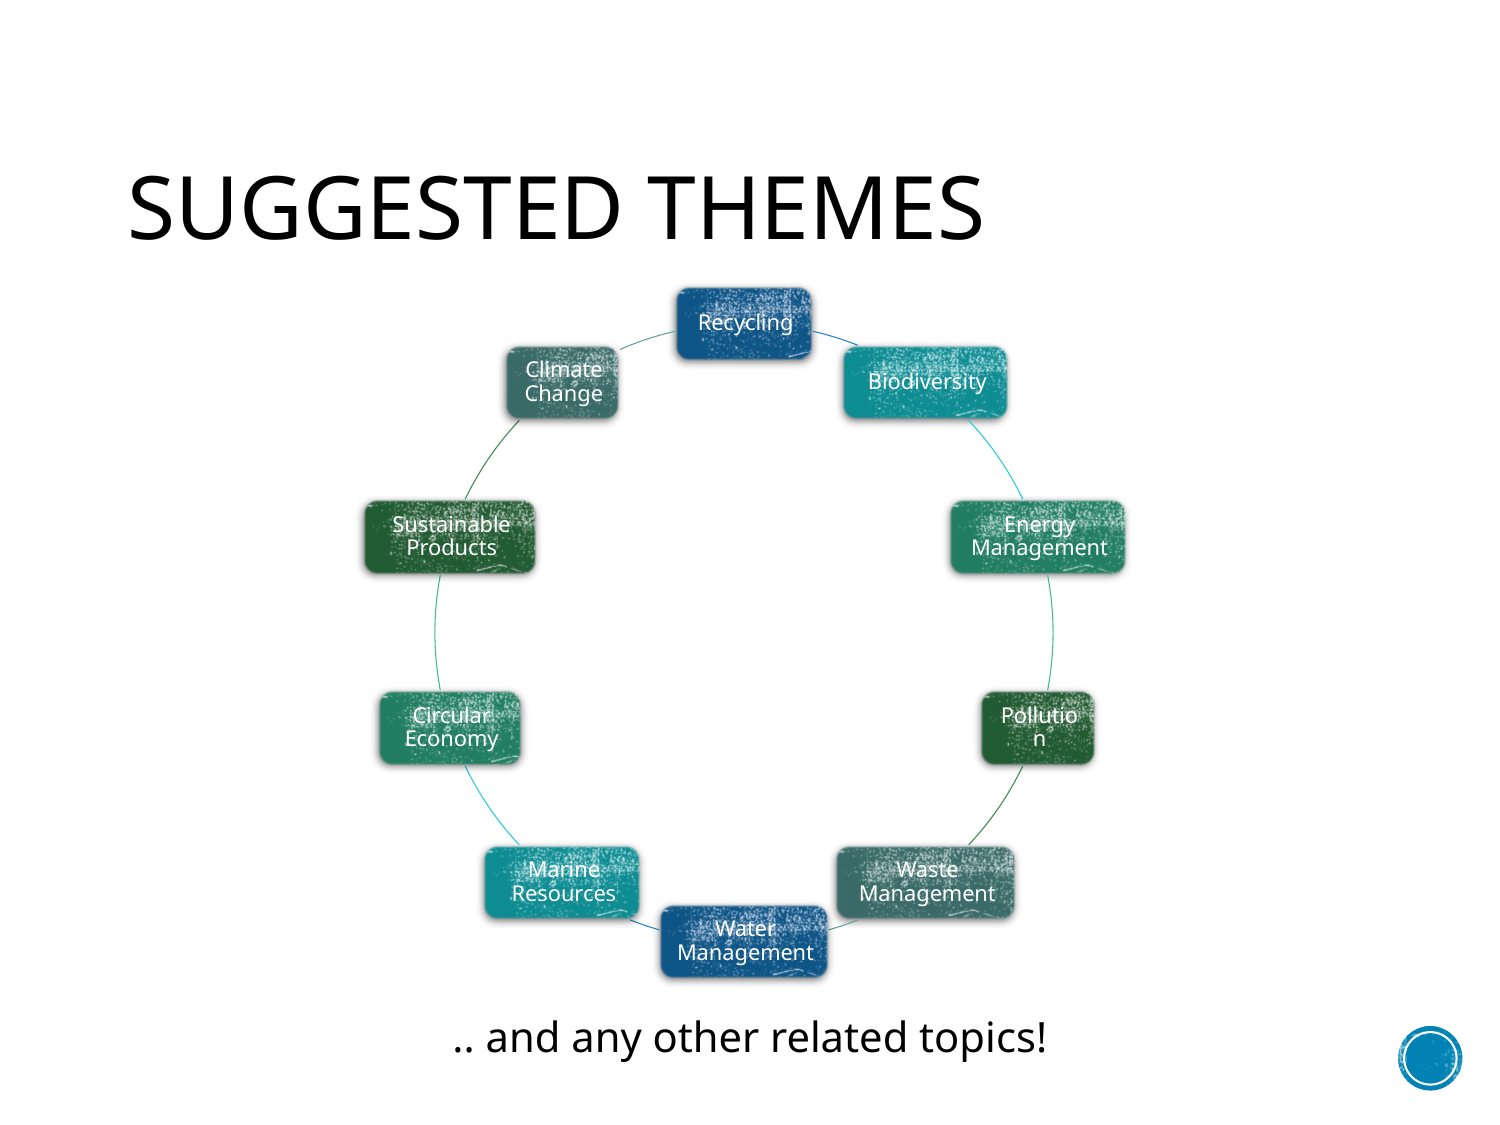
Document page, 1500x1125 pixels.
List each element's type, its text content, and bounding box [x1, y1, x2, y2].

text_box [113, 287, 1376, 977]
list .. and any other related topics! [112, 1009, 1388, 1082]
title Suggested Themes [112, 79, 1388, 344]
